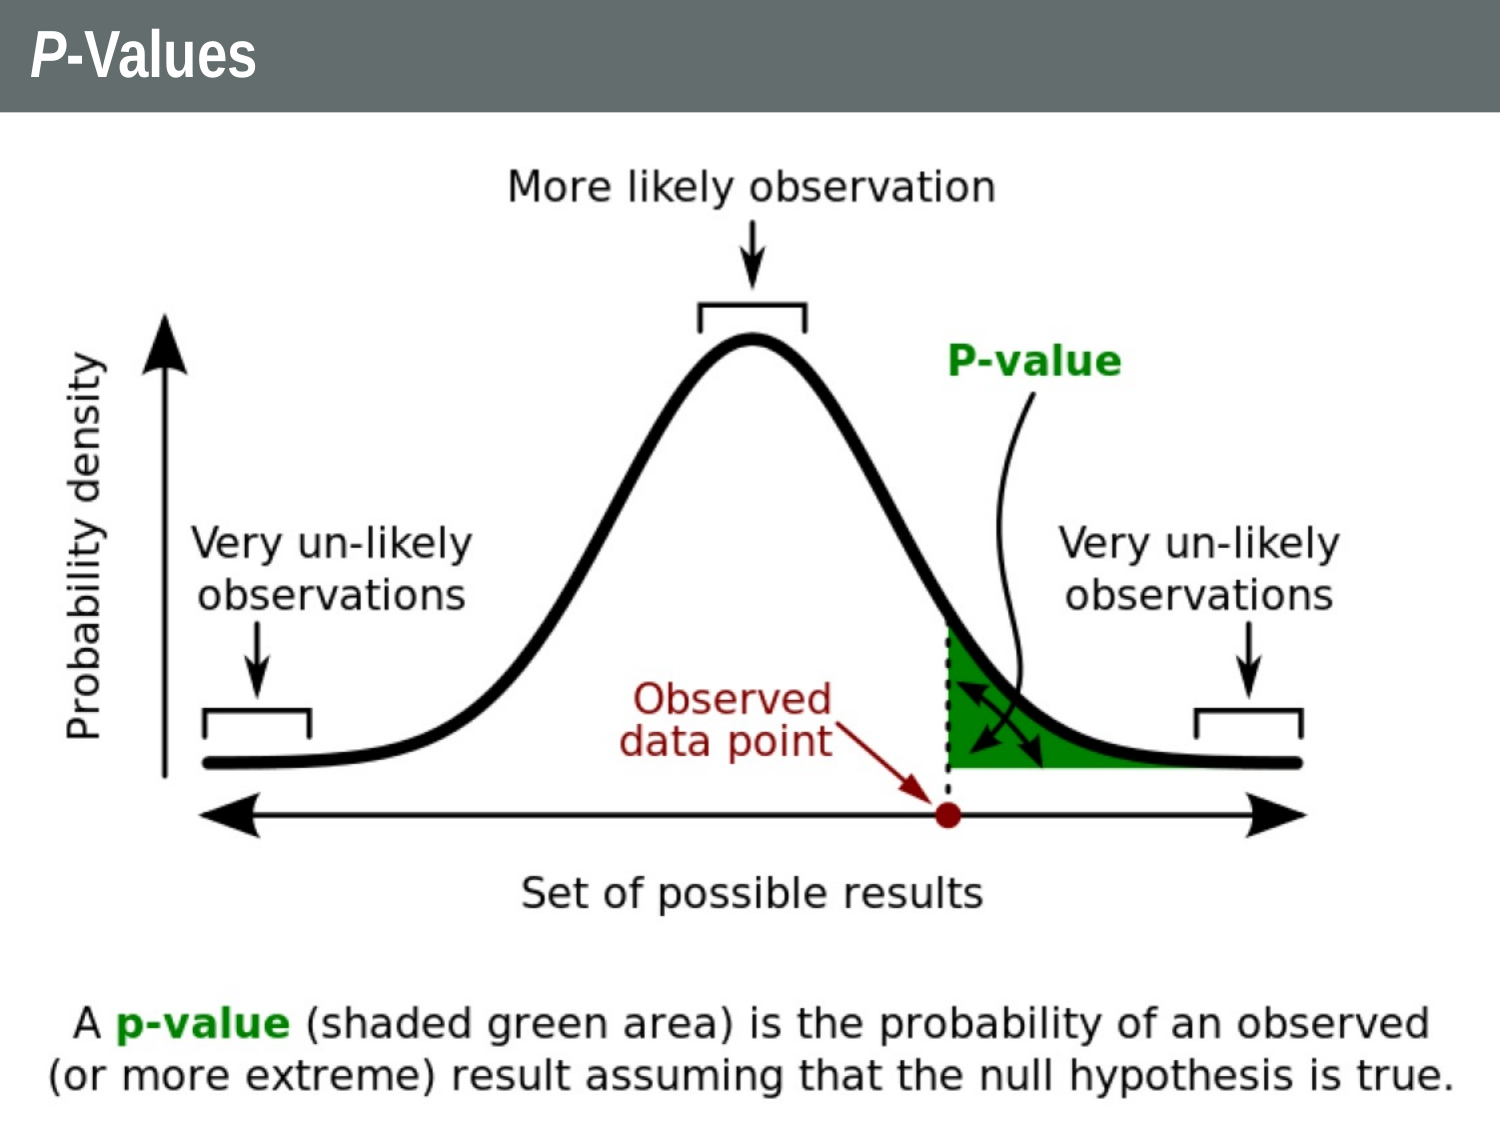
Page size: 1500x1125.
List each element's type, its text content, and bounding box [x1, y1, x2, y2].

title P-Values [0, 0, 1500, 117]
picture [4, 113, 1496, 1111]
